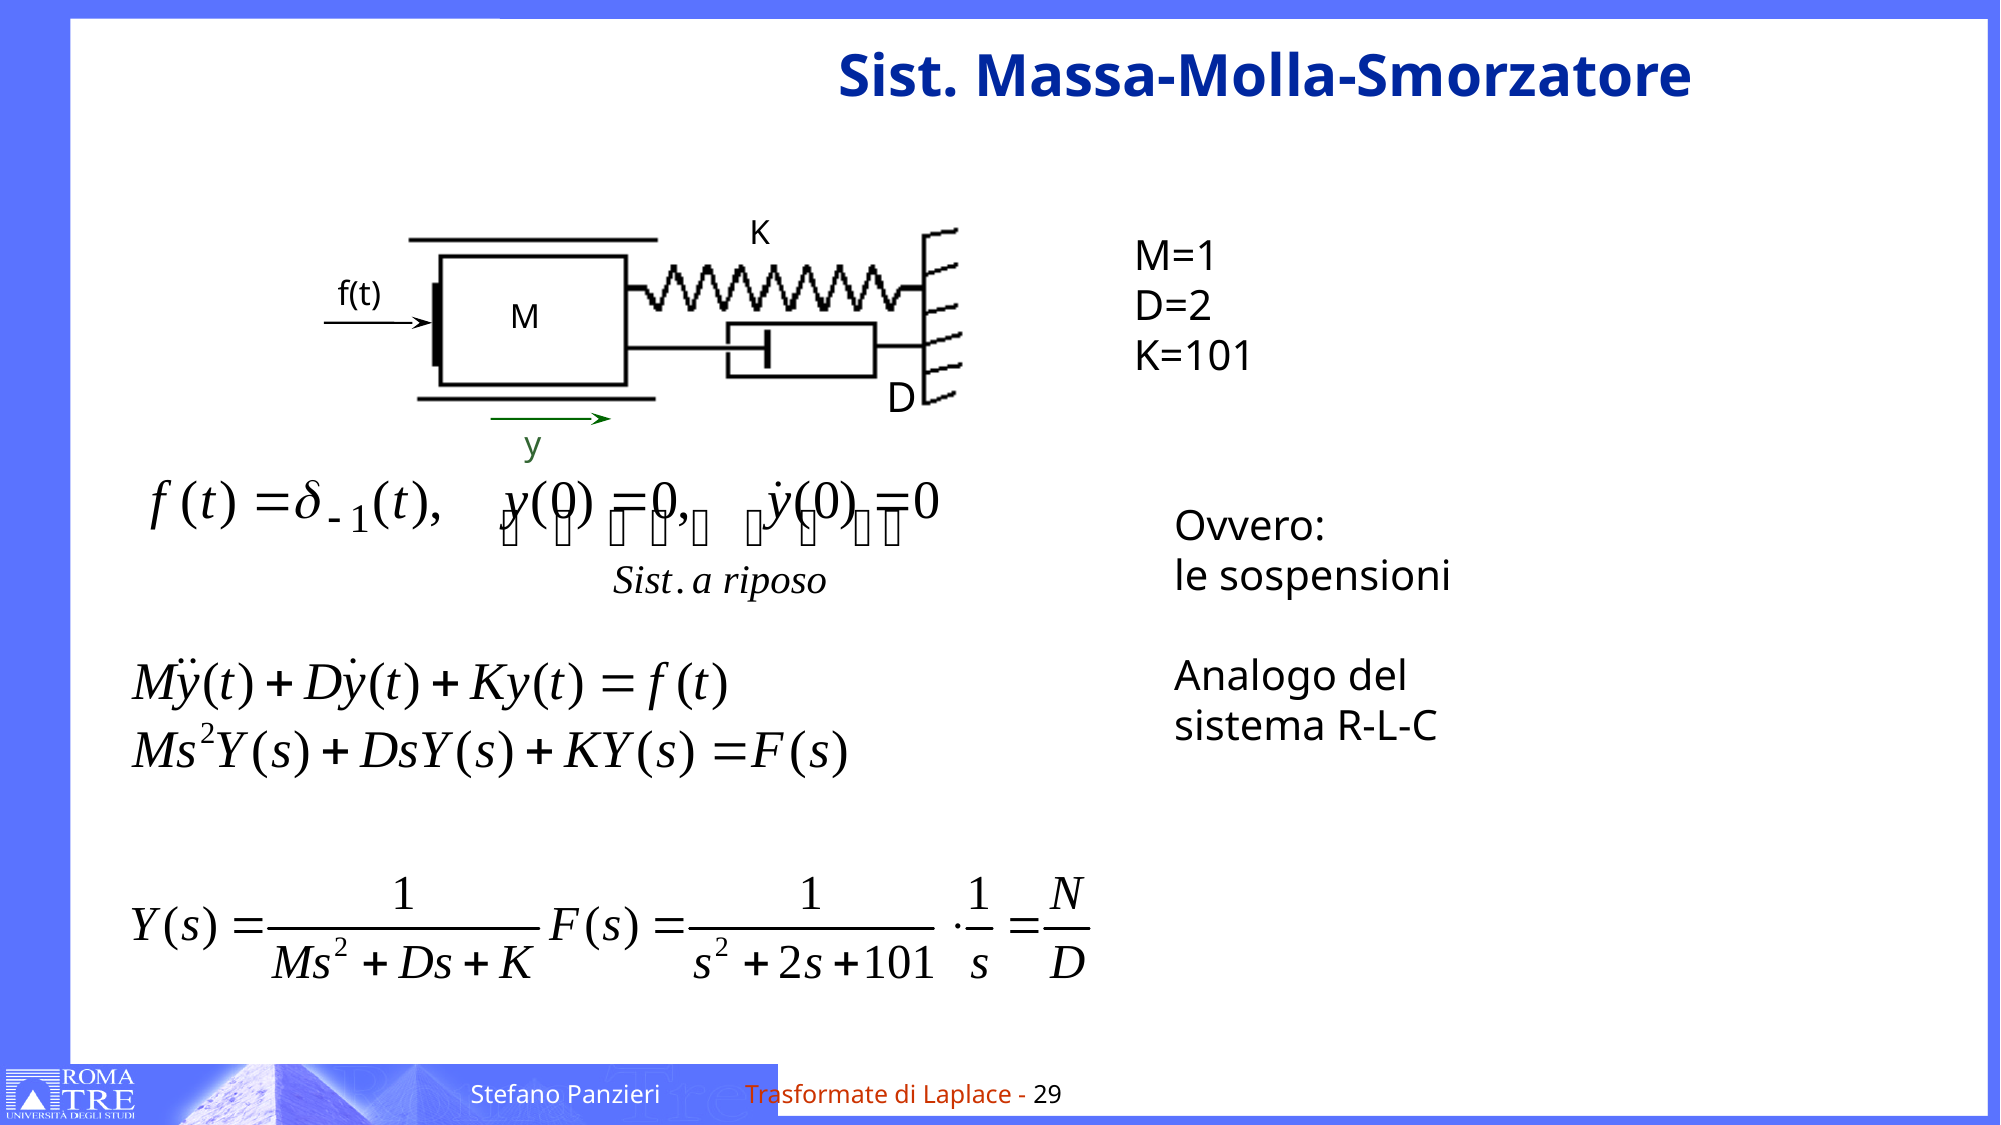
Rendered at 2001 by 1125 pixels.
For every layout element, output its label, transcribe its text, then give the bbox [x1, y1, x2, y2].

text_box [123, 649, 937, 792]
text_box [137, 470, 943, 610]
text_box Ovvero: le sospensioni Analogo del sistema R-L-C [1159, 491, 1467, 757]
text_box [316, 203, 1283, 471]
title Sist. Massa-Molla-Smorzatore [324, 21, 1704, 107]
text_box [124, 863, 1098, 1051]
picture [0, 1064, 778, 1125]
